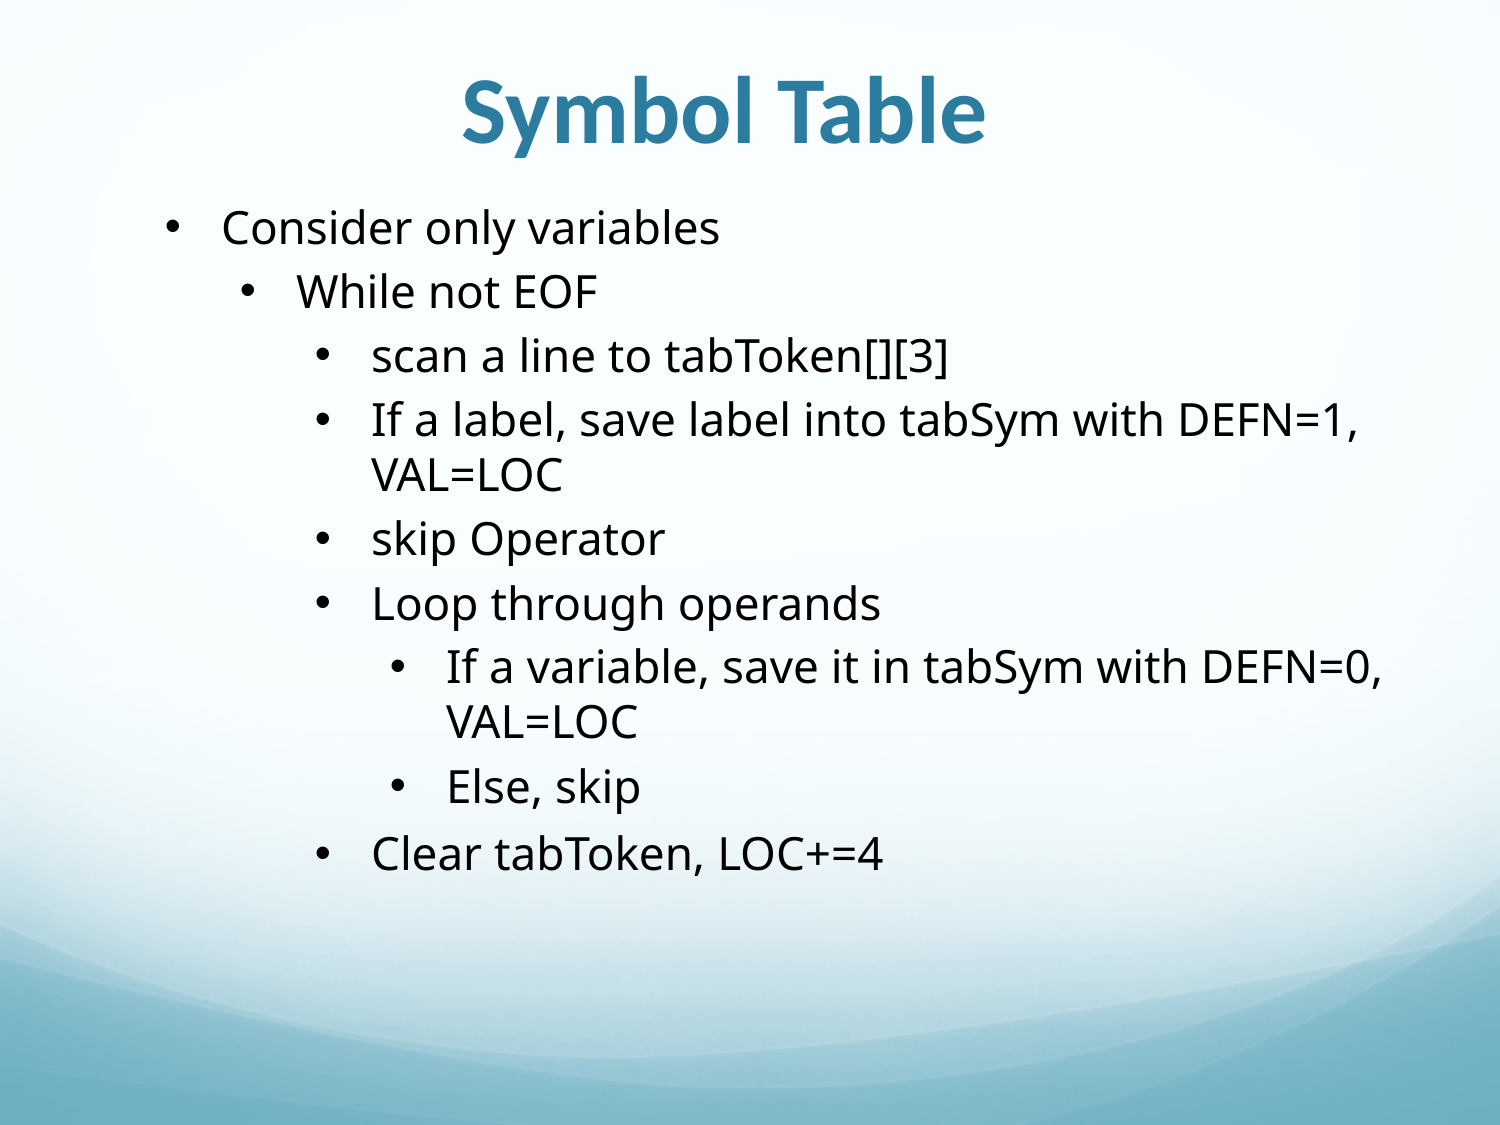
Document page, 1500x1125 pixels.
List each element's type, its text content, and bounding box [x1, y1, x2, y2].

picture [0, 0, 1500, 1125]
text_box Symbol Table [24, 40, 1425, 169]
text_box Consider only variables While not EOF scan a line to tabToken[][3] If a label, save label into tabSym with DEFN=1, VAL=LOC skip Operator Loop through operands If a variable, save it in tabSym with DEFN=0, VAL=LOC Else, skip Clear tabToken, LOC+=4 [75, 191, 1457, 1025]
